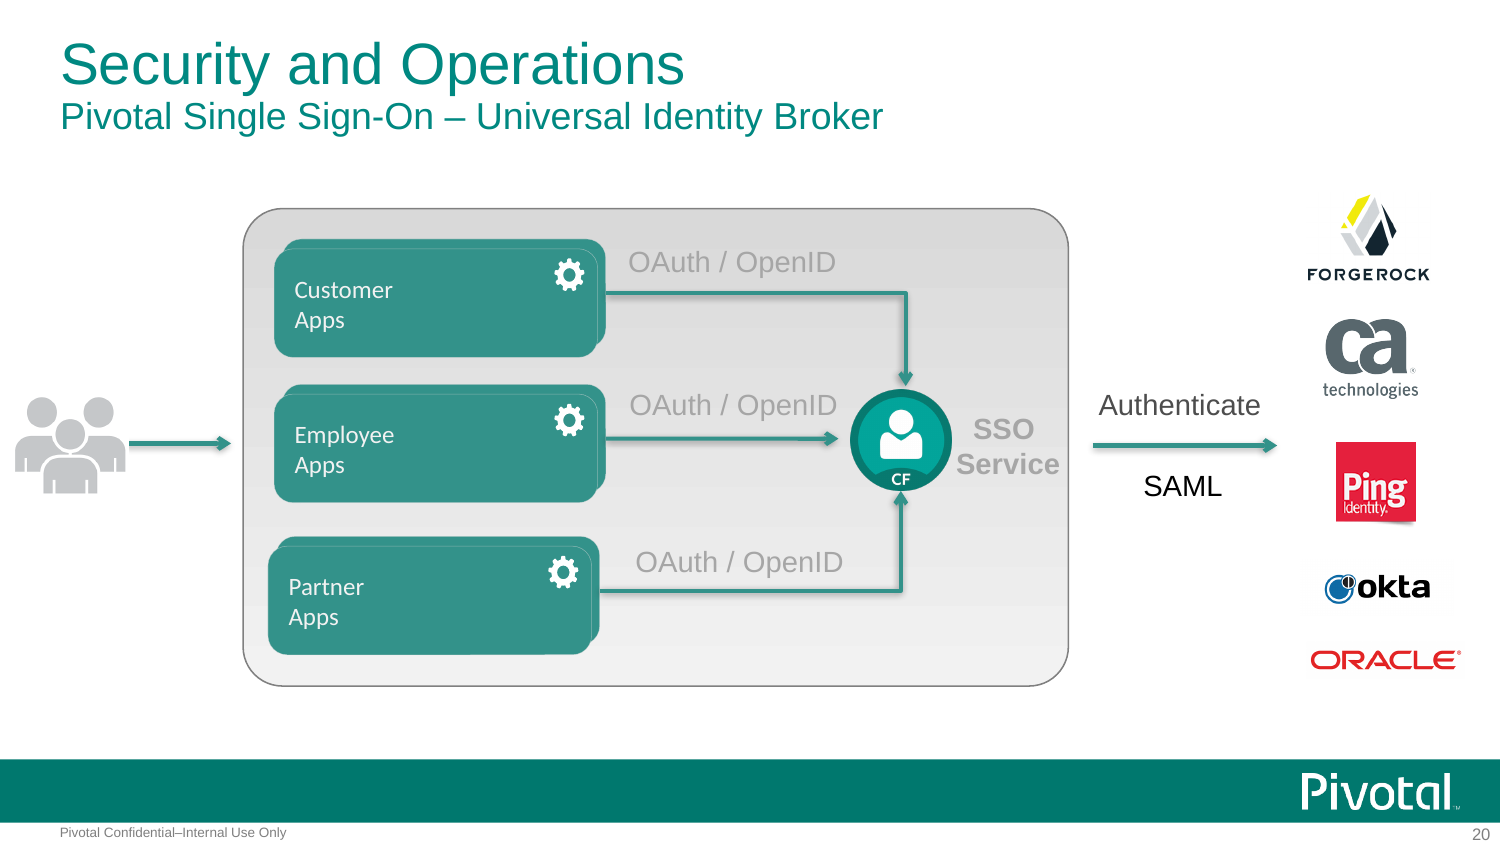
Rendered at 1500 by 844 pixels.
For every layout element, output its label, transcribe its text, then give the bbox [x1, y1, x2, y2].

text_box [273, 238, 607, 358]
text_box OAuth / OpenID [613, 235, 852, 286]
picture [850, 389, 952, 492]
picture [1299, 558, 1455, 617]
picture [1335, 441, 1416, 530]
text_box OAuth / OpenID [614, 395, 845, 429]
picture [1305, 192, 1432, 284]
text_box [267, 536, 600, 656]
text_box Authenticate [1083, 378, 1277, 429]
text_box SSO Service [958, 402, 1076, 488]
picture [10, 385, 129, 504]
text_box SAML [1128, 459, 1238, 510]
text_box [605, 293, 906, 387]
title Security and Operations Pivotal Single Sign-On – Universal Identity Broker [60, 34, 1440, 110]
text_box [240, 206, 1071, 689]
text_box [273, 384, 607, 503]
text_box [599, 490, 902, 591]
picture [1302, 773, 1460, 810]
picture [1323, 319, 1418, 399]
picture [1306, 640, 1465, 679]
